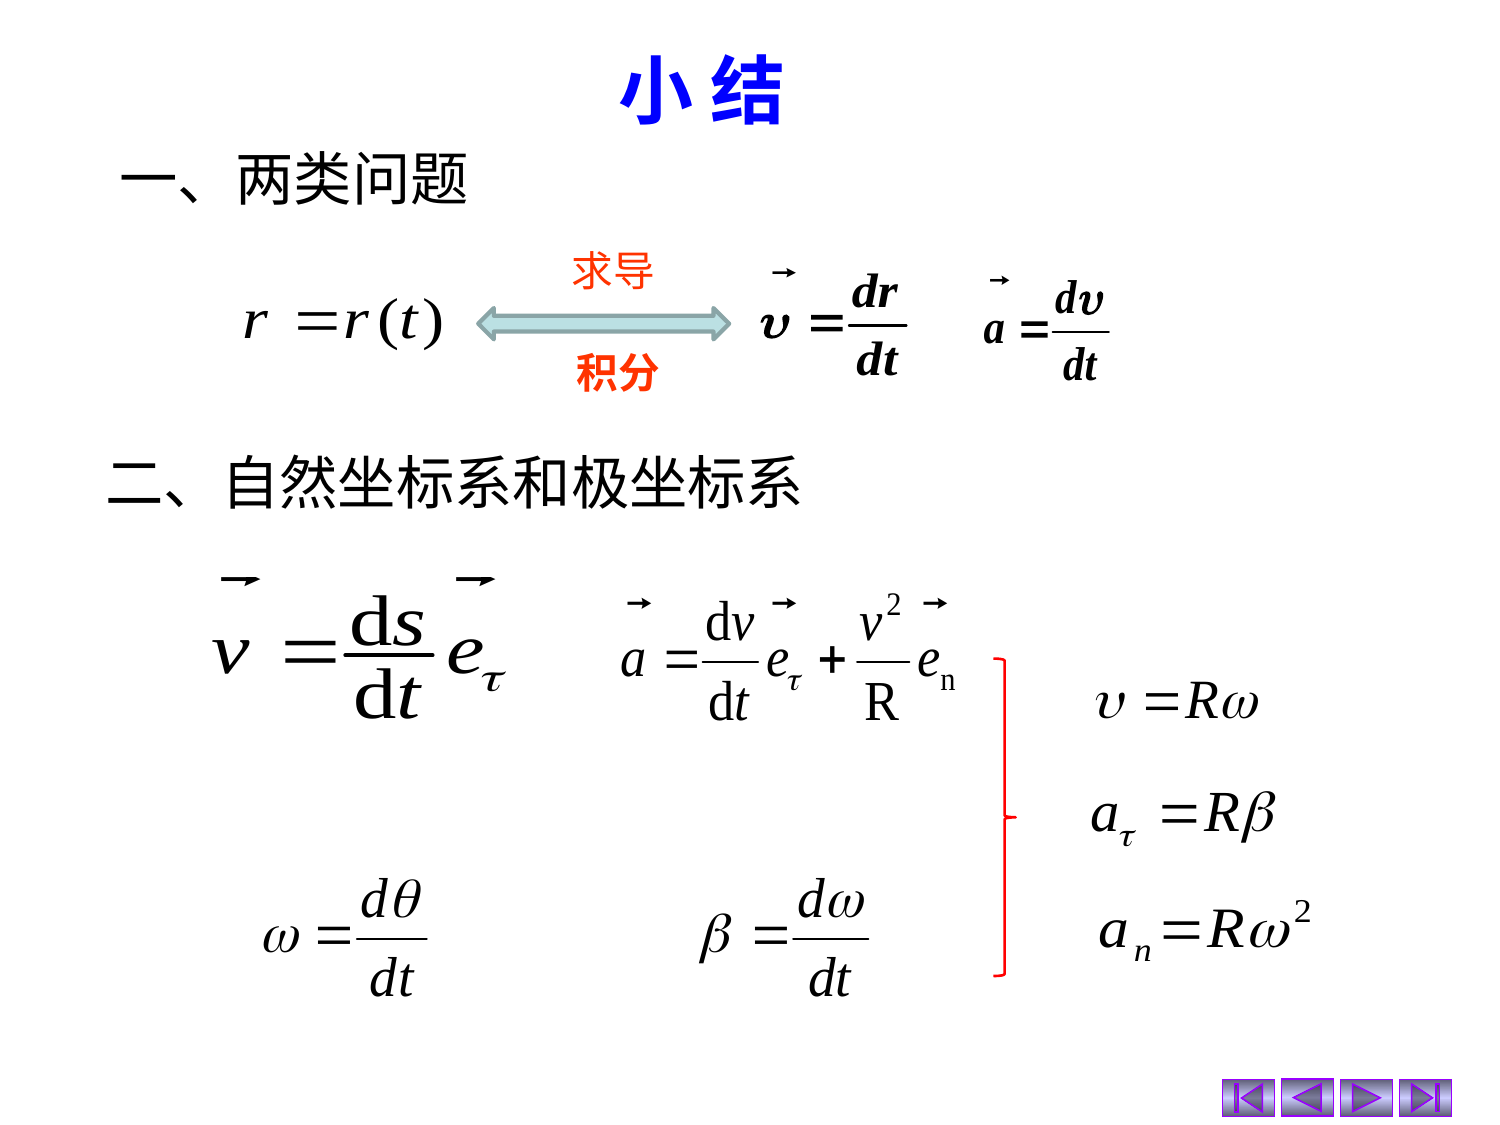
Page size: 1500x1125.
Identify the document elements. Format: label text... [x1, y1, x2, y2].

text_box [231, 284, 454, 363]
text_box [755, 260, 916, 386]
text_box 一、两类问题 [104, 134, 648, 220]
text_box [612, 577, 966, 733]
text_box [254, 863, 439, 1010]
title 小 结 [26, 0, 1377, 183]
text_box 二、自然坐标系和极坐标系 [90, 438, 1138, 524]
text_box [993, 657, 1017, 977]
text_box [476, 306, 732, 342]
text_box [198, 577, 525, 733]
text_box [689, 863, 880, 1010]
text_box 求导 [557, 236, 681, 302]
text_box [1089, 885, 1321, 977]
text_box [977, 268, 1117, 392]
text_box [1081, 773, 1293, 862]
text_box 积分 [561, 339, 676, 405]
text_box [1089, 667, 1270, 733]
